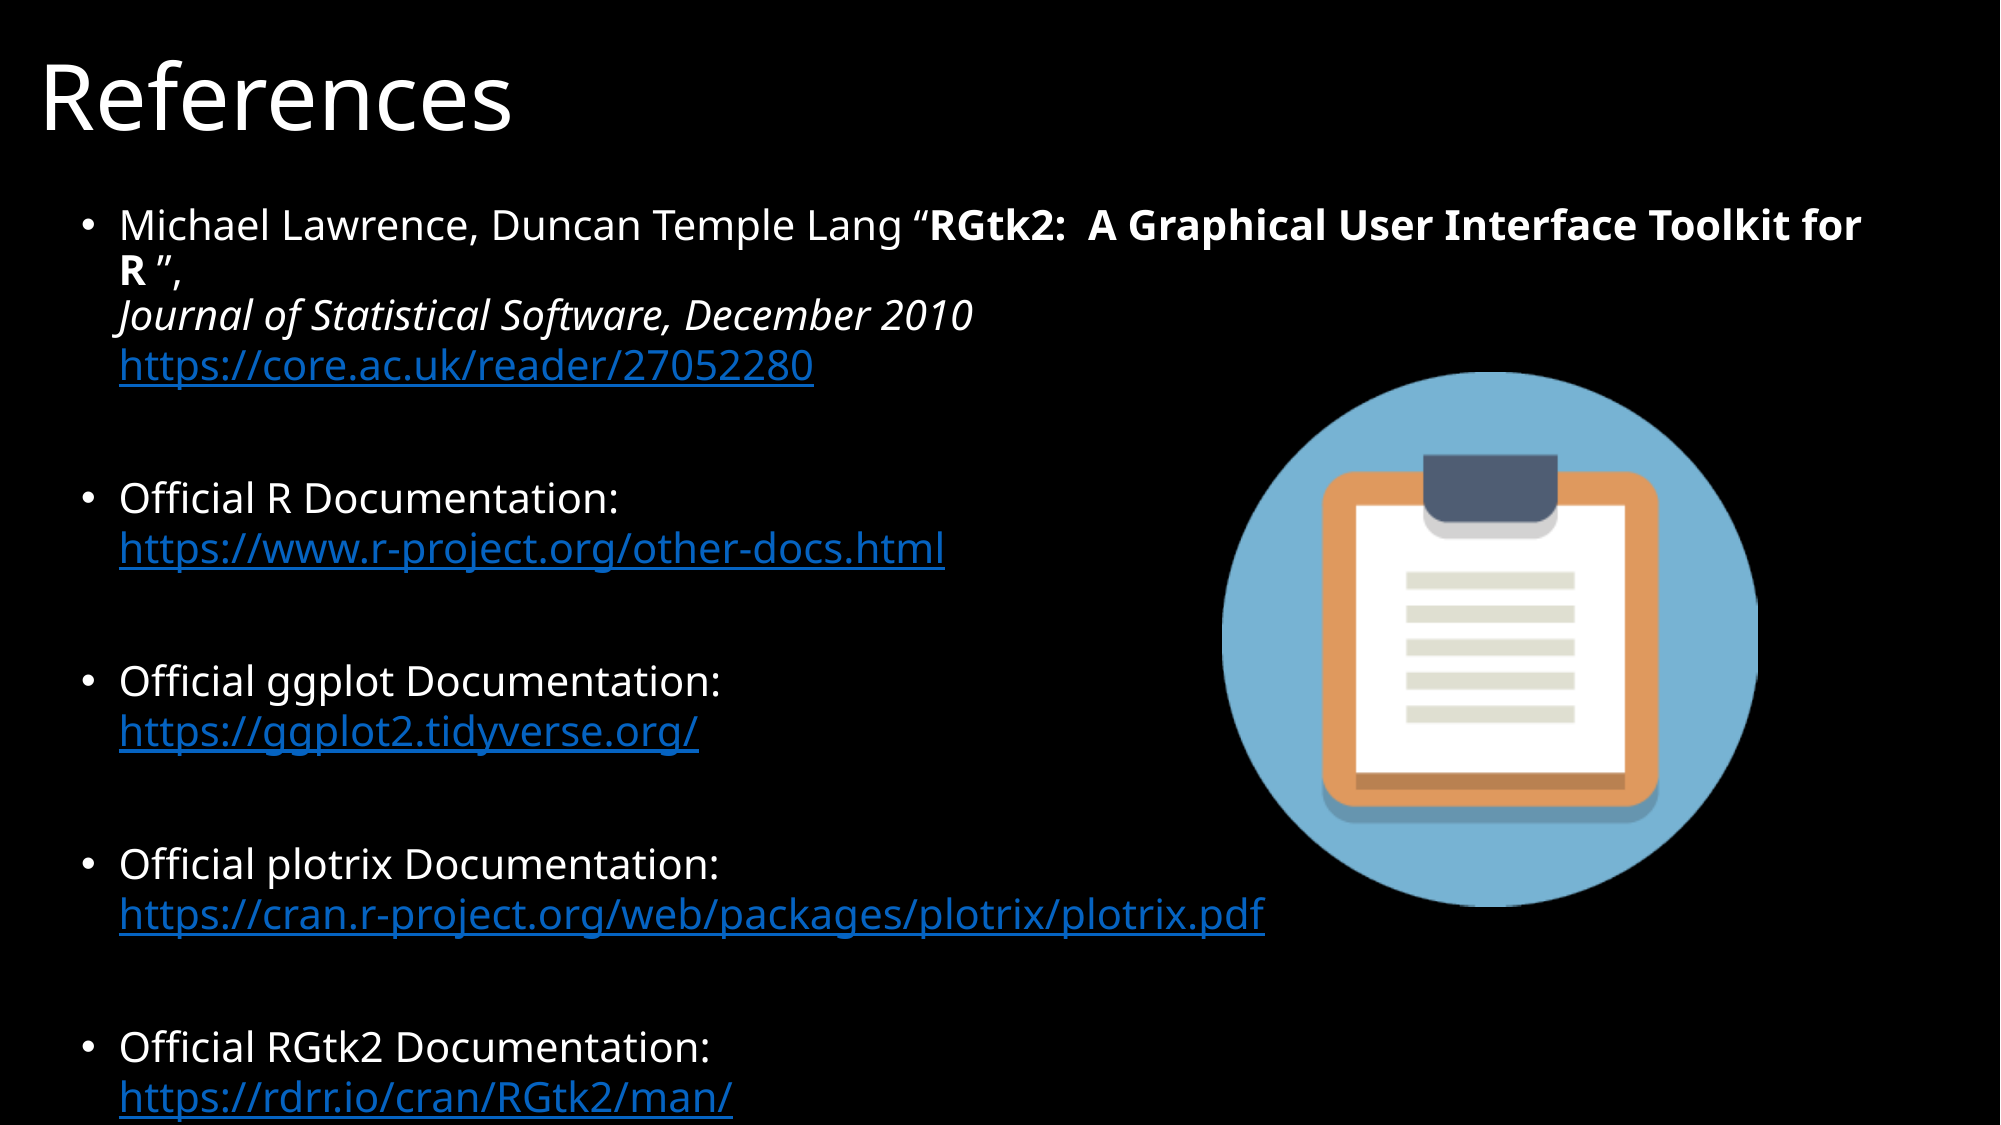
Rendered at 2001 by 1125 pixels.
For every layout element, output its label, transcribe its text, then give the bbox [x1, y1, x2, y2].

list Michael Lawrence, Duncan Temple Lang “RGtk2: A Graphical User Interface Toolkit for R ”, Journal of Statistical Software, December 2010 https://core.ac.uk/reader/27052280 Official R Documentation: https://www.r-project.org/other-docs.html Official ggplot Documentation: https://ggplot2.tidyverse.org/ Official plotrix Documentation: https://cran.r-project.org/web/packages/plotrix/plotrix.pdf Official RGtk2 Documentation: https://rdrr.io/cran/RGtk2/man/ [66, 196, 1903, 1041]
title References [23, 19, 1599, 182]
picture [1222, 372, 1758, 907]
